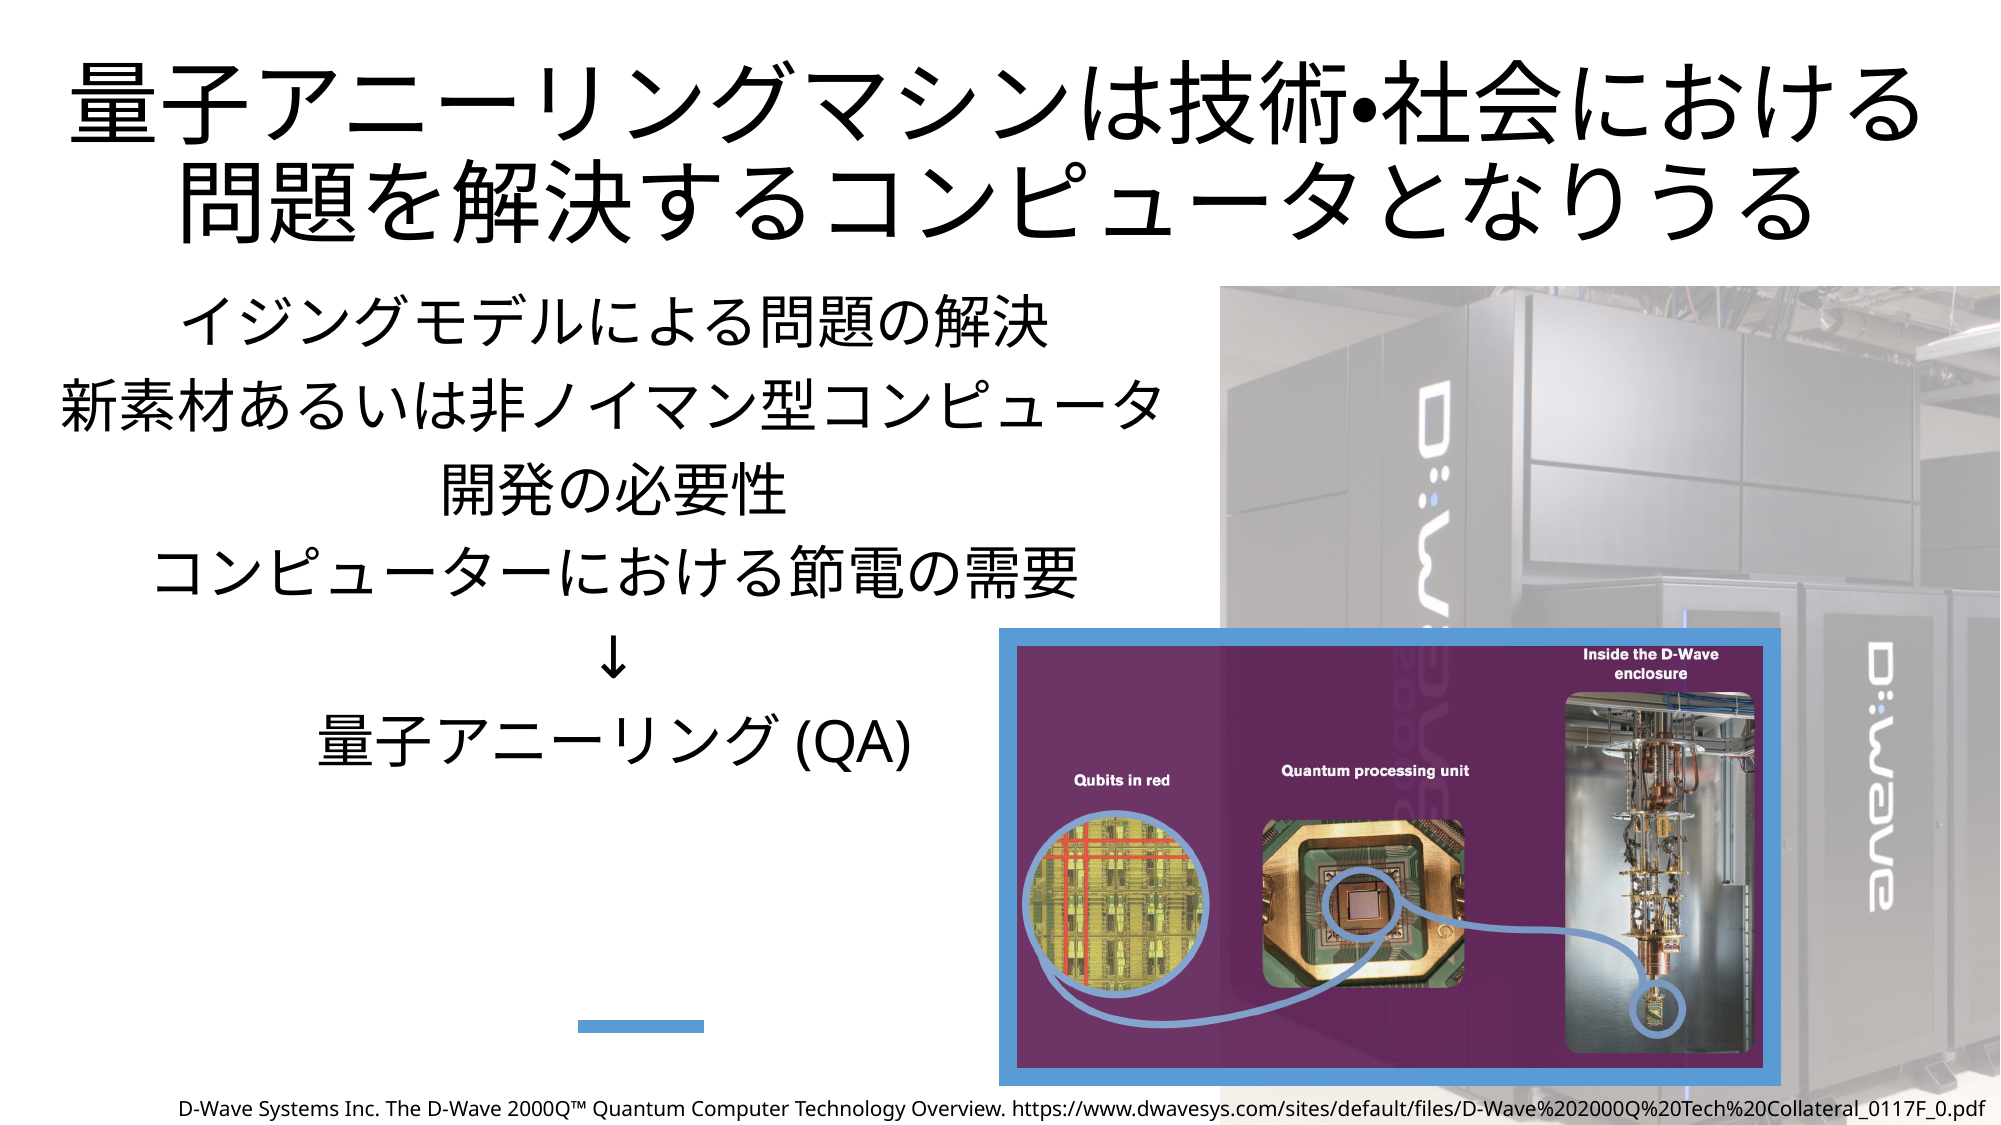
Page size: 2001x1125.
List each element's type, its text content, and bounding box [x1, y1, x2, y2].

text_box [999, 629, 1780, 1086]
text_box D-Wave Systems Inc. The D-Wave 2000Q™ Quantum Computer Technology Overview. https://www.dwavesys.com/sites/default/files/D-Wave%202000Q%20Tech%20Collateral_0117F_0.pdf [0, 1088, 1219, 1125]
title 量子アニーリングマシンは技術・社会における問題を解決するコンピュータとなりうる [14, 48, 1986, 266]
picture [1219, 286, 2000, 1125]
